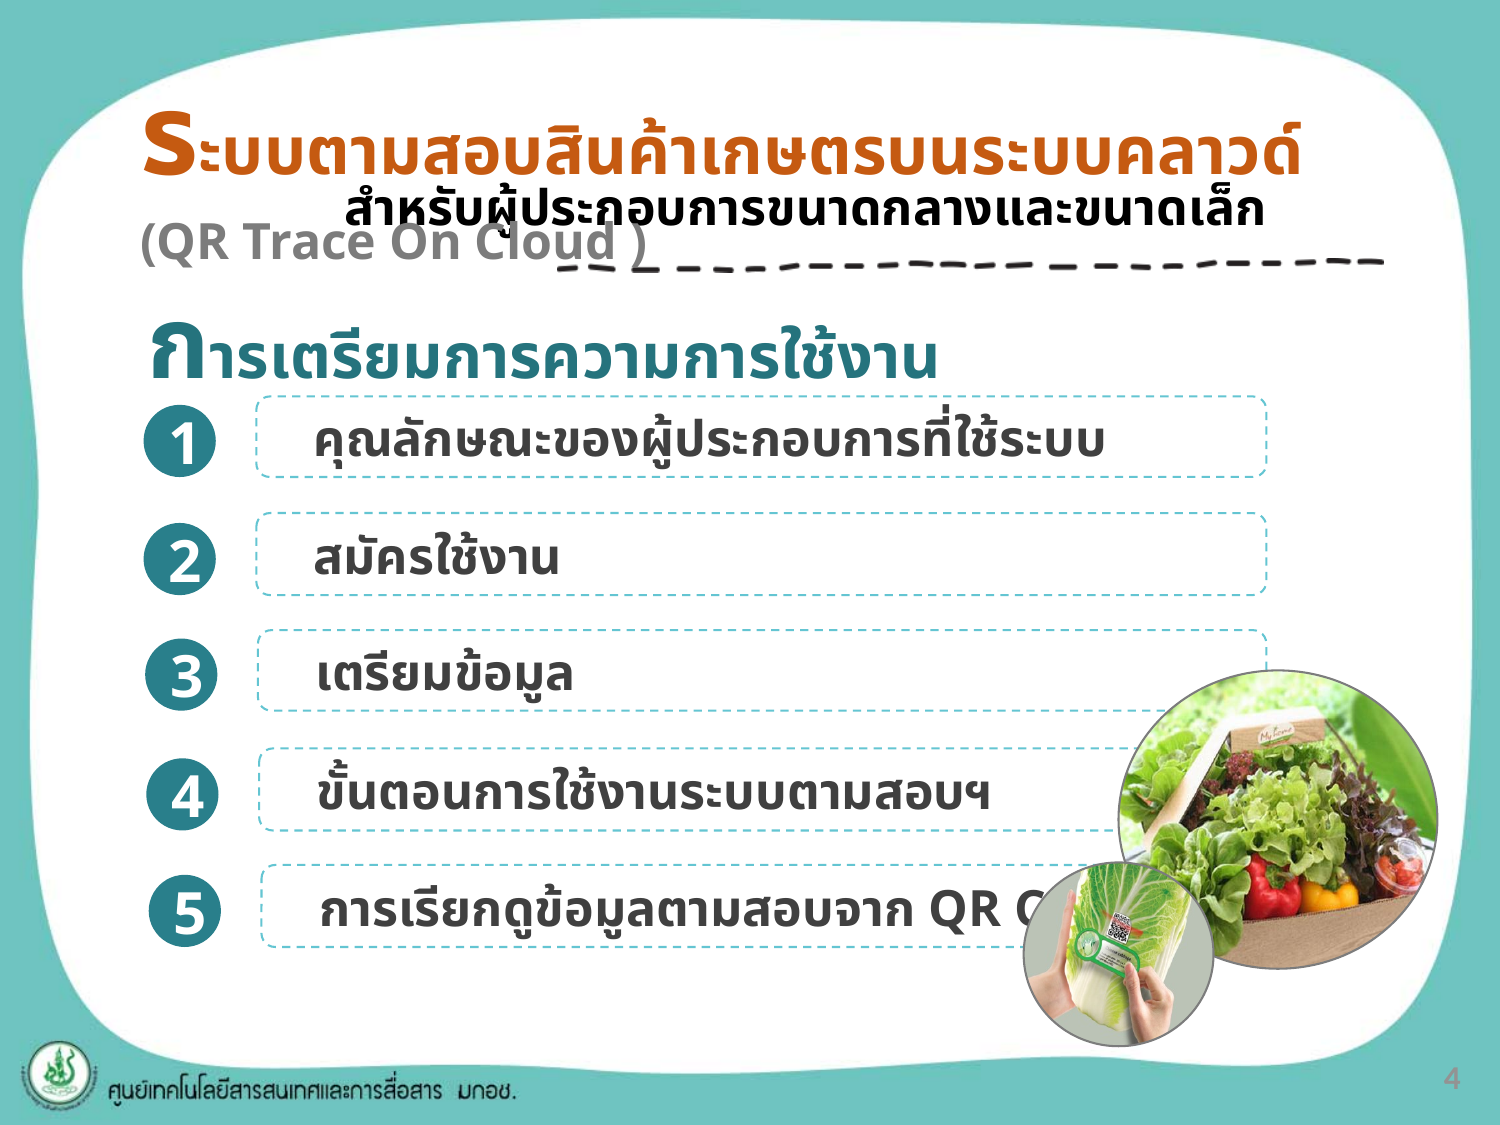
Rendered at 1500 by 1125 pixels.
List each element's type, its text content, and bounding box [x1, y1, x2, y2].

text_box คุณลักษณะของผู้ประกอบการที่ใช้ระบบ [255, 395, 1268, 479]
text_box 4 [145, 757, 220, 832]
text_box 1 [142, 403, 217, 479]
text_box การเรียกดูข้อมูลตามสอบจาก QR Code [260, 863, 1096, 949]
text_box สมัครใช้งาน [255, 511, 1268, 597]
text_box 5 [147, 873, 222, 949]
slide_number 4 [1137, 1049, 1476, 1110]
text_box 2 [142, 521, 217, 597]
text_box [1117, 669, 1439, 970]
text_box 3 [144, 637, 219, 712]
text_box เตรียมข้อมูล [256, 629, 1268, 712]
picture [0, 0, 1500, 1125]
text_box ขั้นตอนการใช้งานระบบตามสอบฯ [258, 747, 1136, 832]
text_box [1022, 861, 1215, 1048]
text_box ระบบตามสอบสินค้าเกษตรบนระบบคลาวด์ สำหรับผู้ประกอบการขนาดกลางและขนาดเล็ก (QR Trace On Cloud ) [124, 81, 1384, 304]
text_box การเตรียมการความการใช้งาน [132, 304, 1389, 372]
